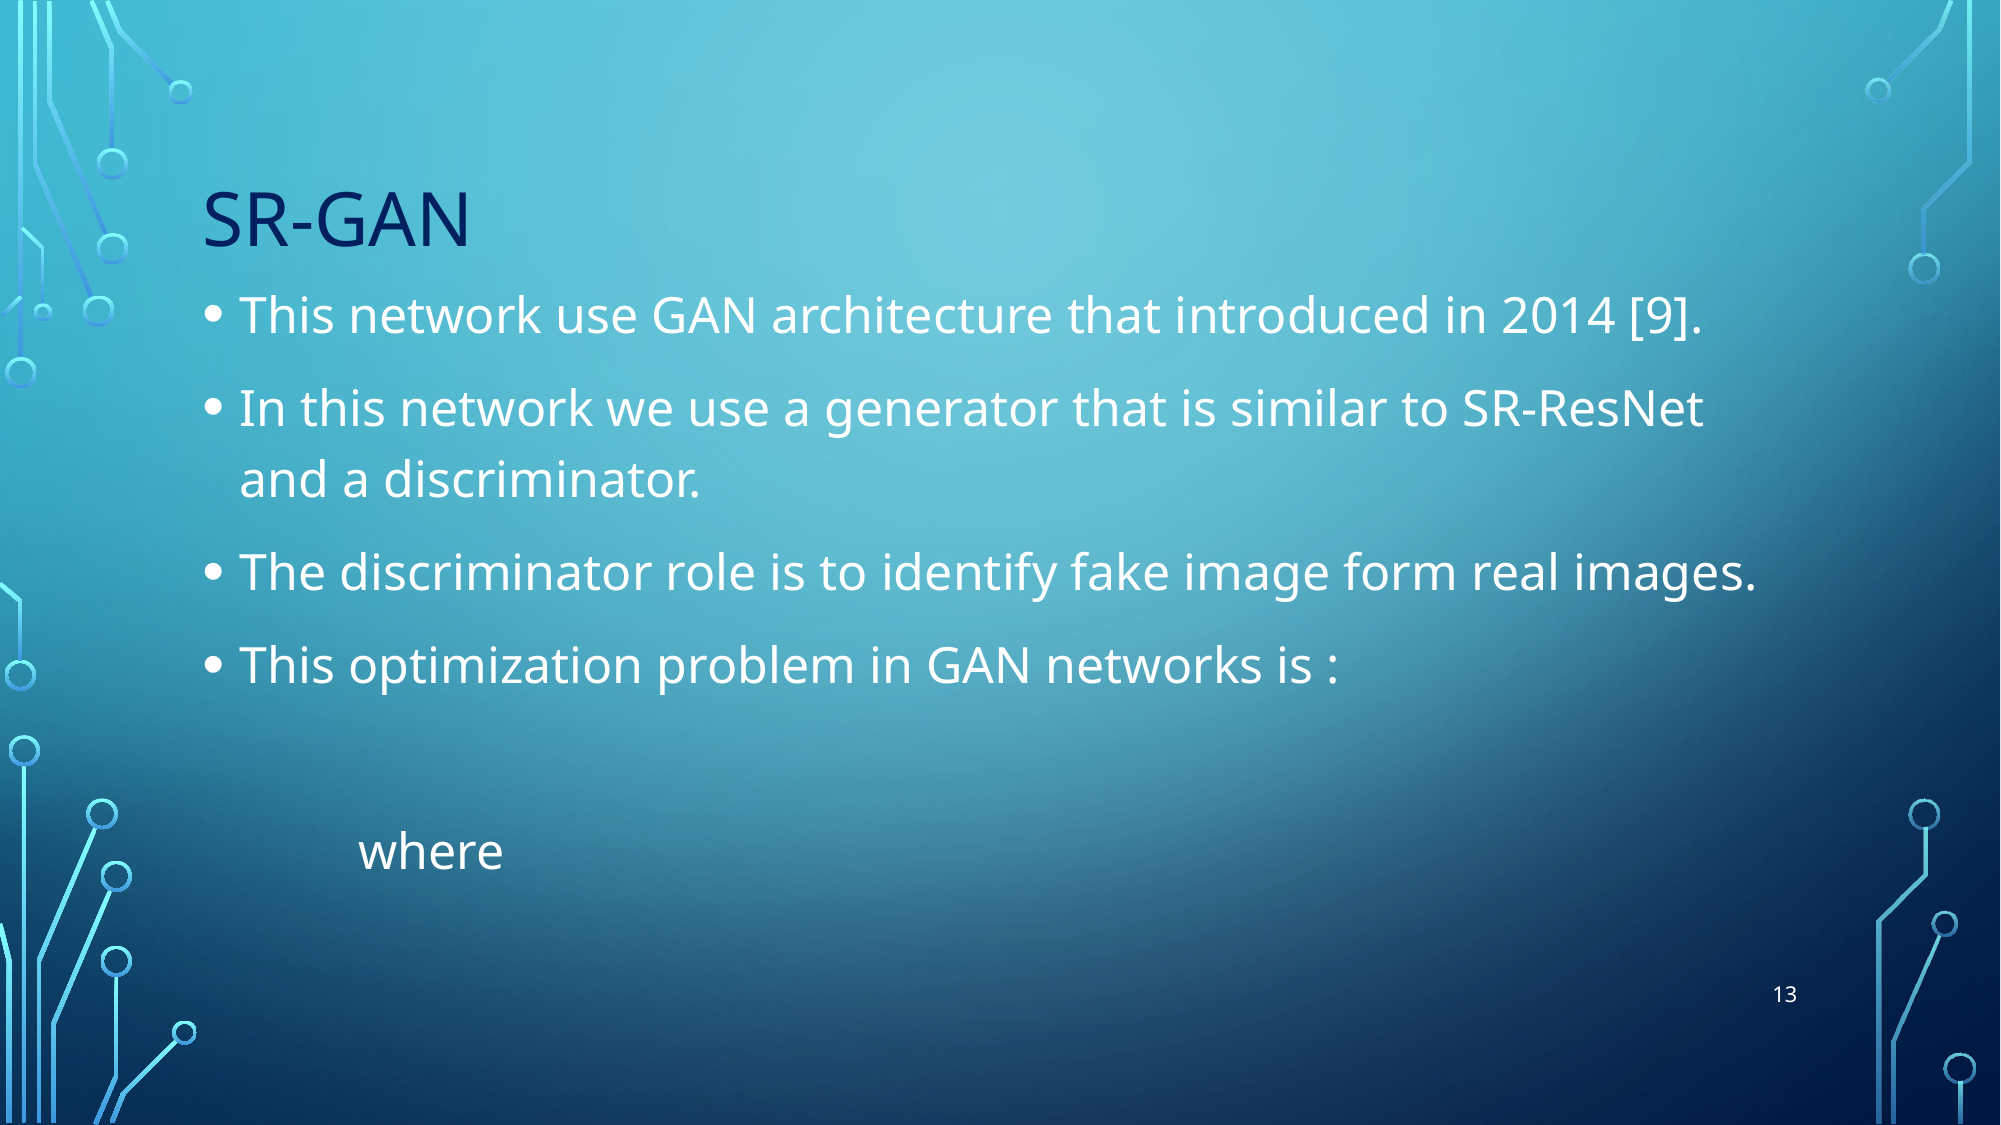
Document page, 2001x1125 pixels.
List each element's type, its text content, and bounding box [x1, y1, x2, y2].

slide_number 13 [1685, 965, 1813, 1025]
title Sr-gan [187, 101, 1813, 344]
